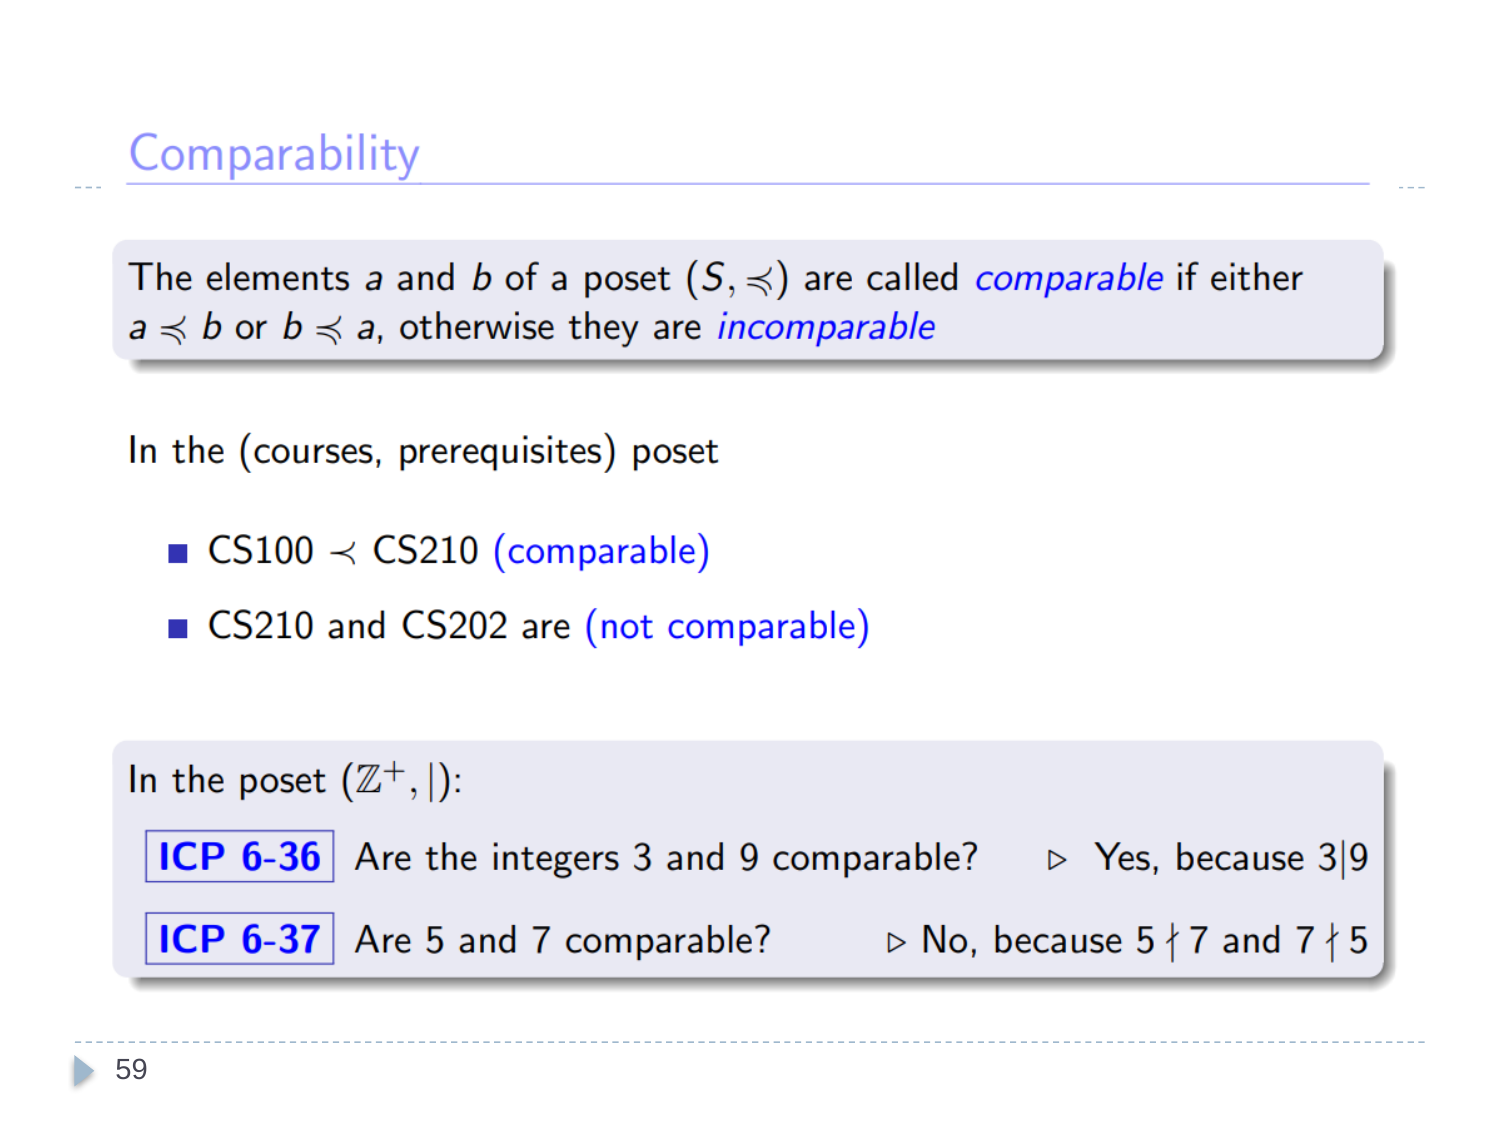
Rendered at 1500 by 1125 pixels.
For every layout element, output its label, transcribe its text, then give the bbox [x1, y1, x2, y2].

slide_number 59 [100, 1042, 426, 1103]
picture [101, 111, 1399, 1014]
